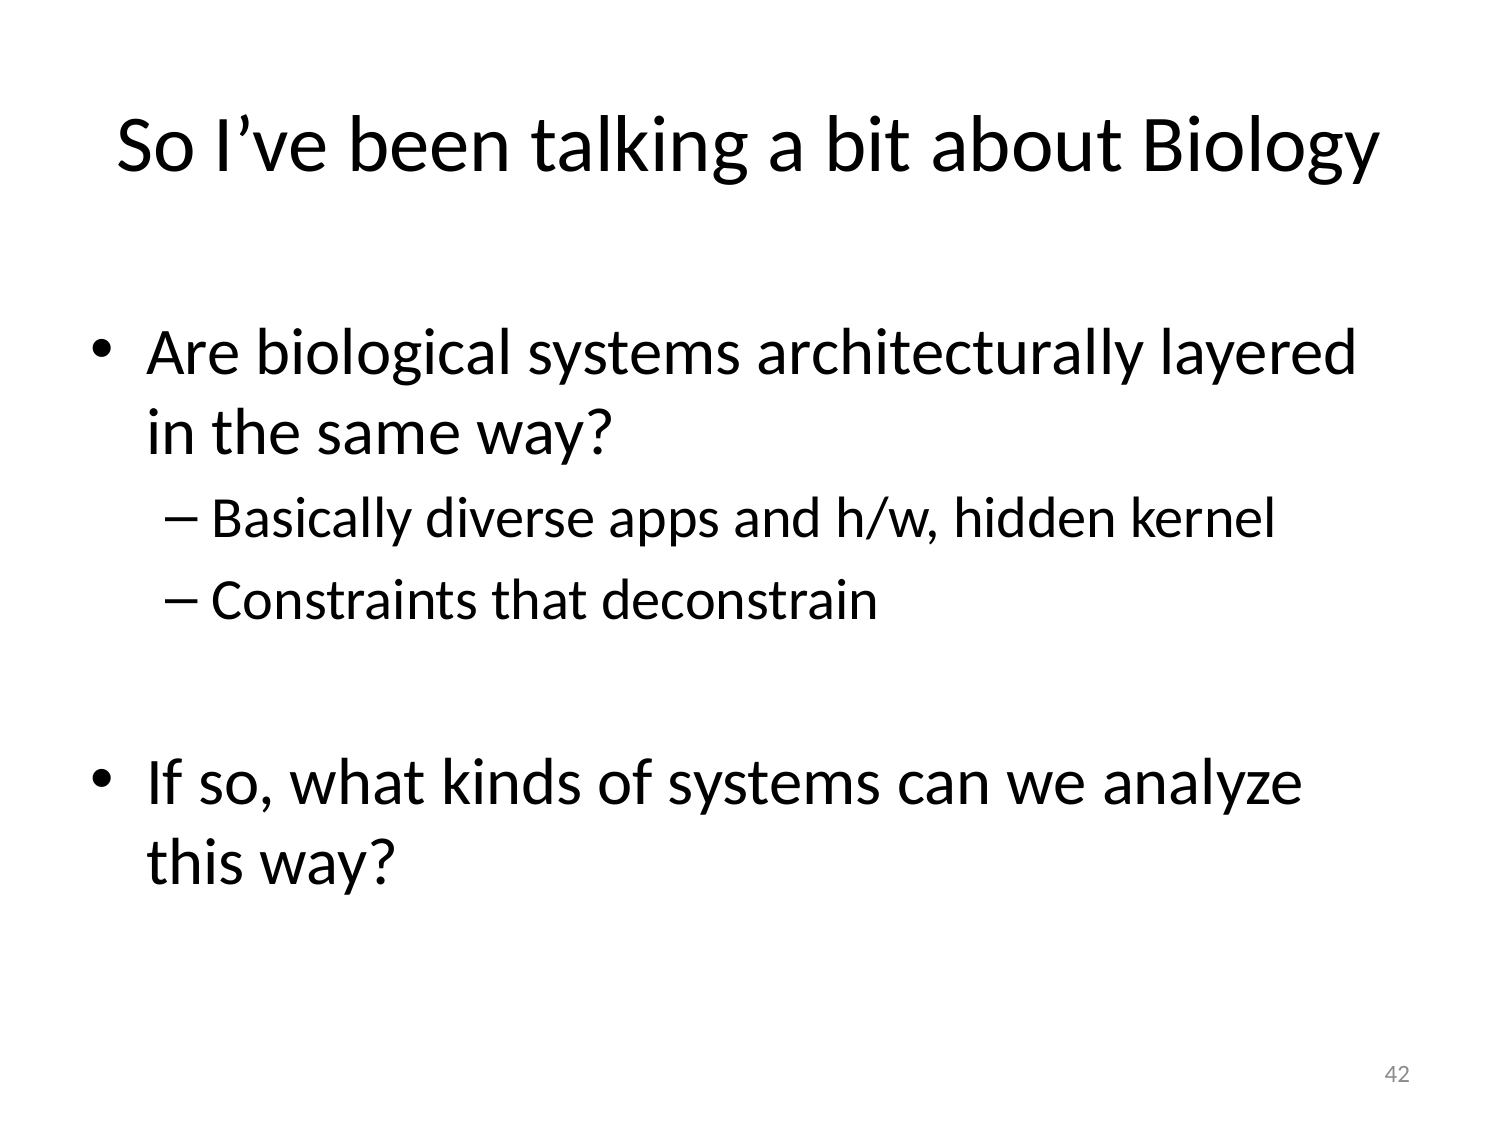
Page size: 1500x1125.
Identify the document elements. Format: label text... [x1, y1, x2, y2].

list Are biological systems architecturally layered in the same way? Basically diverse apps and h/w, hidden kernel Constraints that deconstrain If so, what kinds of systems can we analyze this way? [75, 300, 1425, 1043]
slide_number 42 [1074, 1042, 1425, 1103]
title So I’ve been talking a bit about Biology [75, 45, 1425, 233]
